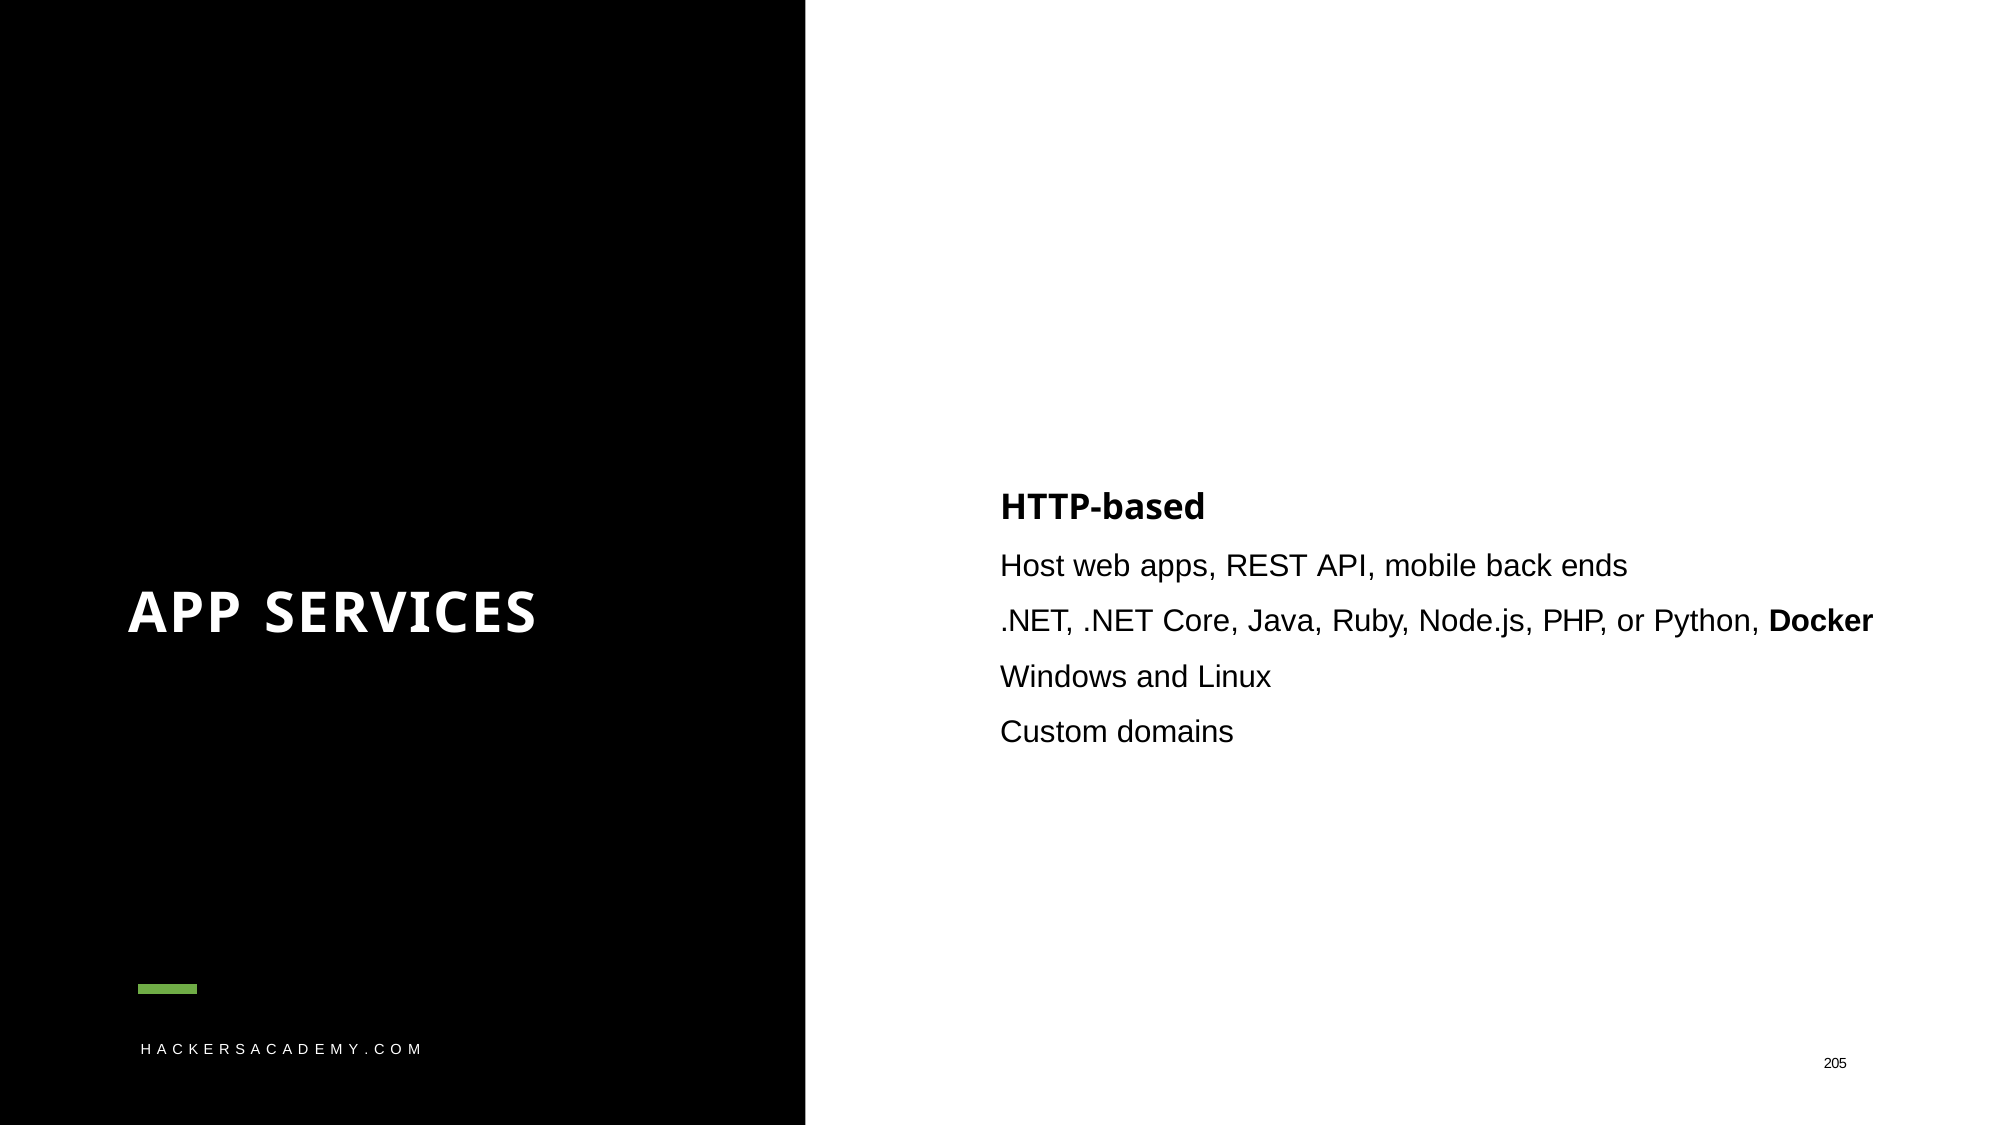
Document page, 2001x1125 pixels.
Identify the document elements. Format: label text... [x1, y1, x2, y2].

title HTTP-based [998, 482, 1236, 525]
text_box APP SERVICES [126, 574, 625, 644]
footer H A C K E R S A C A D E M Y . C O M [138, 1039, 426, 1125]
slide_number 205 [1804, 1053, 1857, 1125]
text_box Host web apps, REST API, mobile back ends .NET, .NET Core, Java, Ruby, Node.js, PHP, or Python, Docker Windows and Linux Custom domains [998, 525, 1882, 749]
